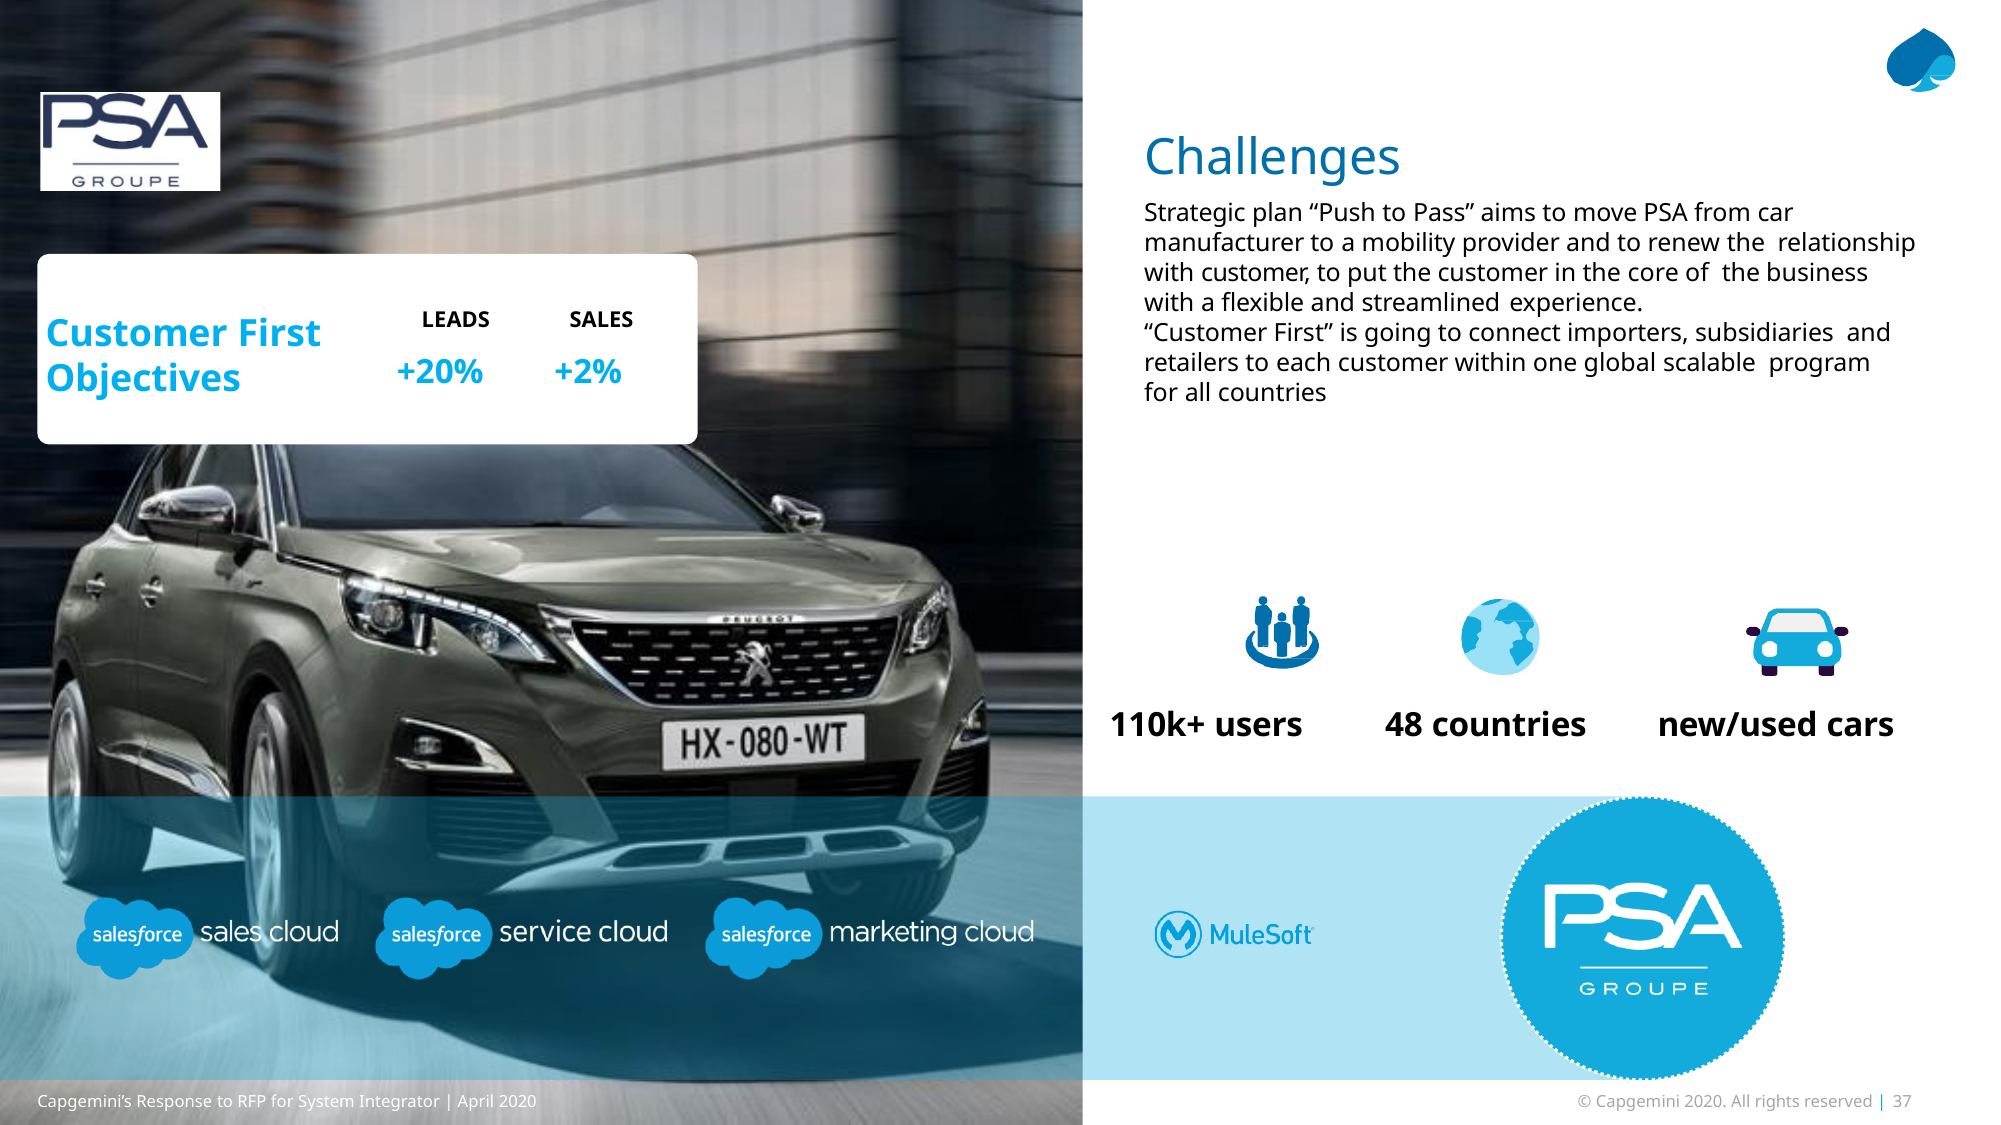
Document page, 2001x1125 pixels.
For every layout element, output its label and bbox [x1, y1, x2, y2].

text_box [1746, 608, 1849, 676]
text_box [1575, 1089, 1956, 1112]
text_box [1107, 701, 1348, 744]
text_box [1461, 598, 1540, 676]
text_box [1655, 701, 1940, 744]
text_box [0, 0, 1785, 1125]
text_box [1245, 596, 1319, 669]
title [581, 122, 1419, 313]
text_box [1142, 194, 1921, 407]
text_box [1254, 596, 1272, 648]
text_box [1383, 701, 1621, 744]
